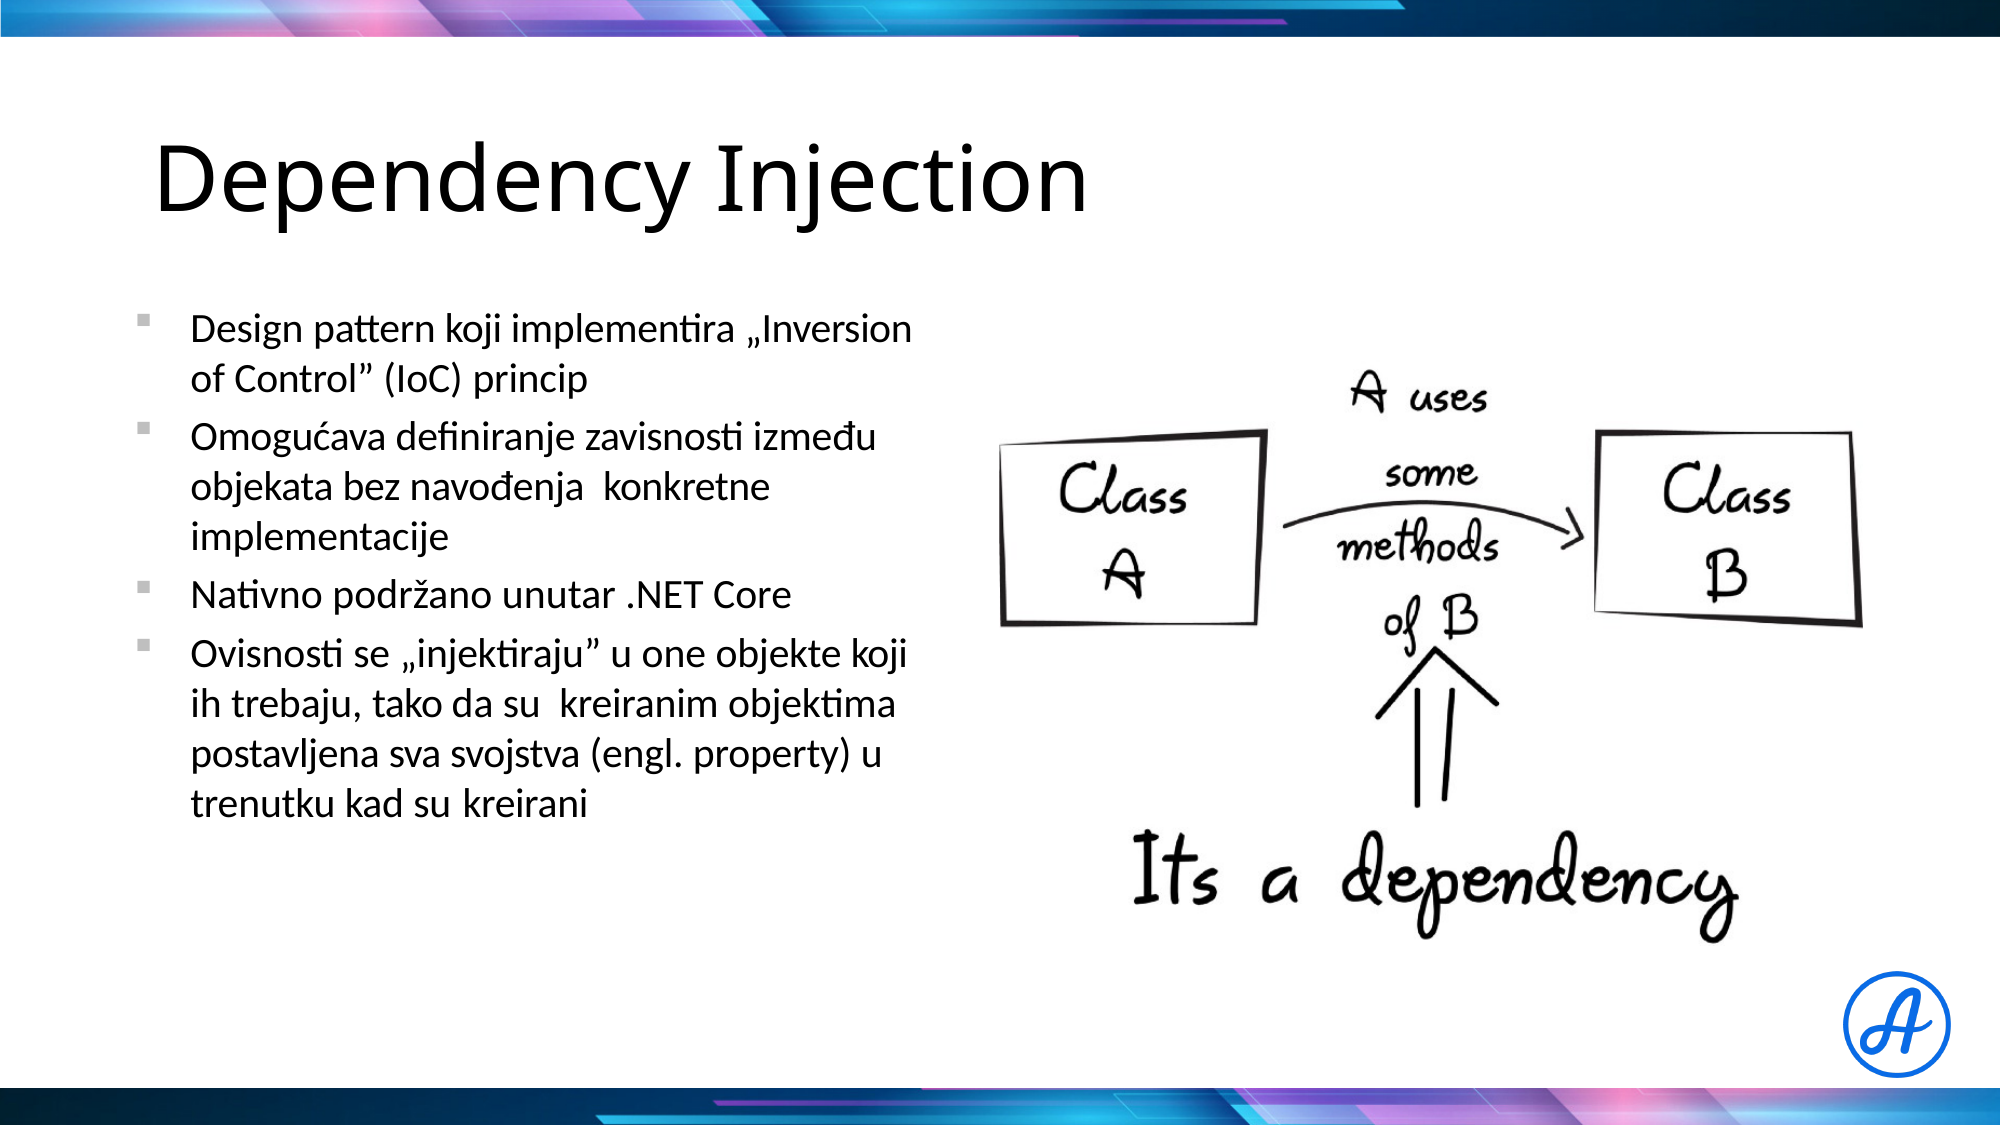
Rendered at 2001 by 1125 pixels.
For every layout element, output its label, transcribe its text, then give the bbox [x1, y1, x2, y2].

list Design pattern koji implementira „Inversion of Control” (IoC) princip Omogućava definiranje zavisnosti između objekata bez navođenja konkretne implementacije Nativno podržano unutar .NET Core Ovisnosti se „injektiraju” u one objekte koji ih trebaju, tako da su kreiranim objektima postavljena sva svojstva (engl. property) u trenutku kad su kreirani [119, 292, 935, 1005]
picture [1843, 971, 1951, 1078]
picture [0, 1088, 2000, 1125]
title Dependency Injection [137, 111, 1863, 252]
picture [2, 0, 1999, 36]
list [999, 352, 1863, 946]
